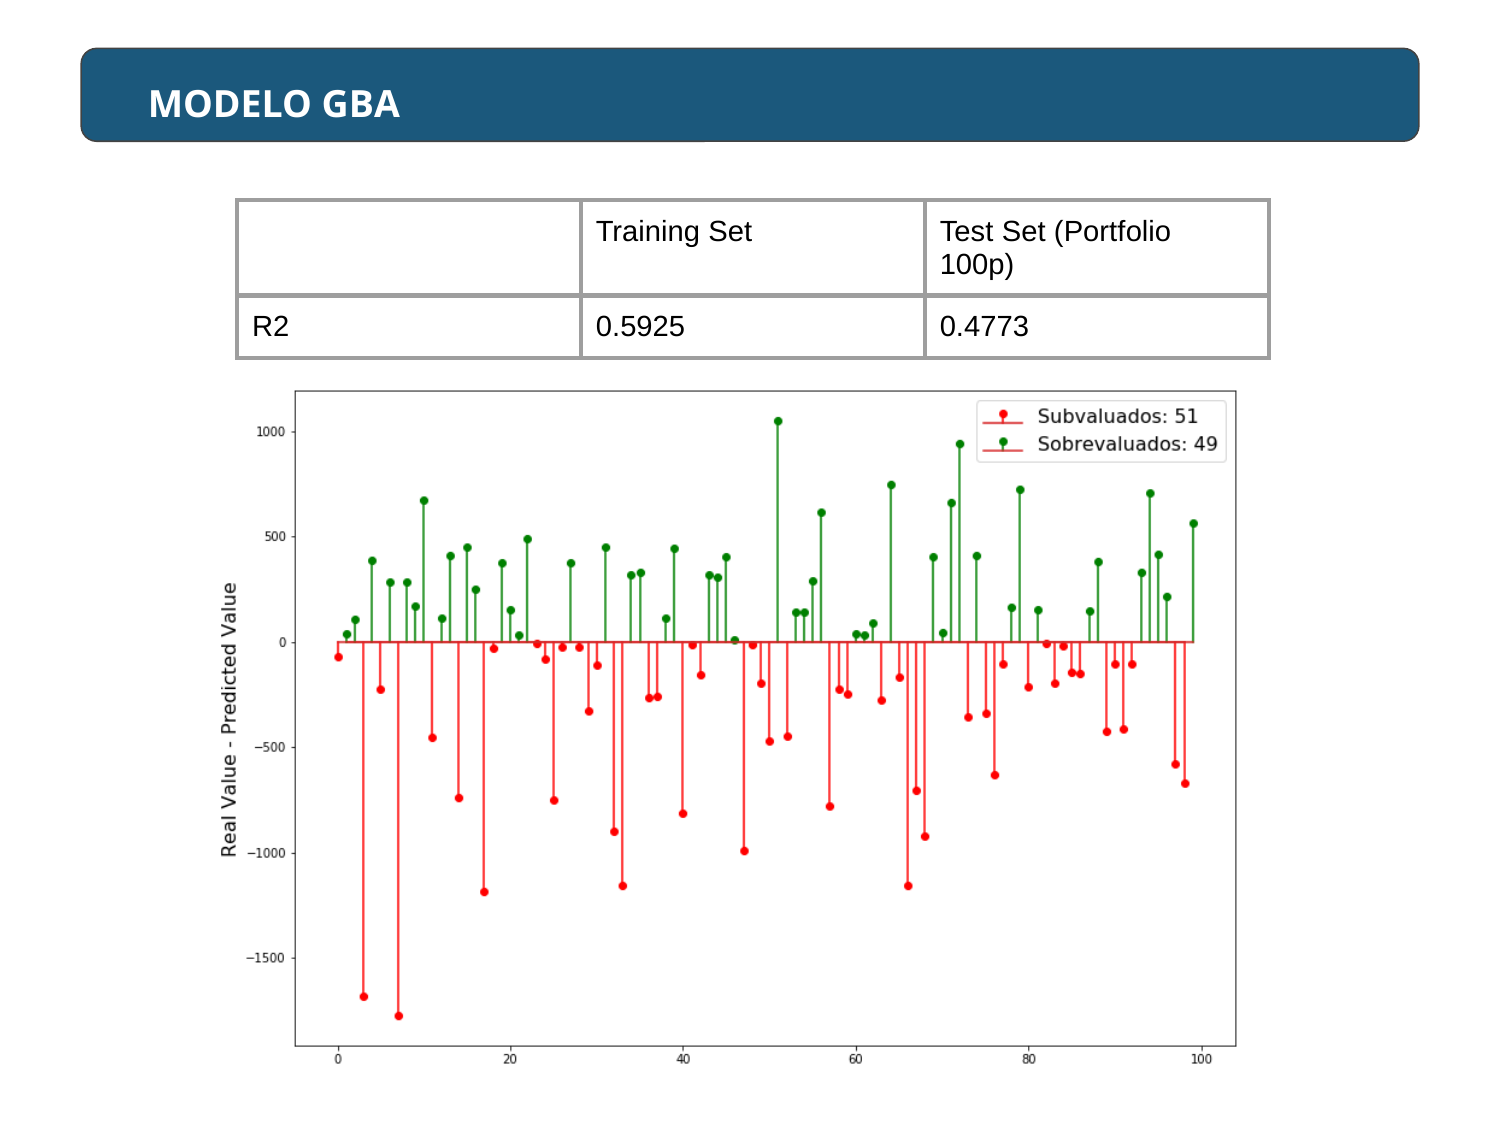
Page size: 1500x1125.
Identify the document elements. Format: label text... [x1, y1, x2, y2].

table_header [239, 202, 579, 285]
text_box [81, 48, 1419, 142]
text_box MODELO GBA [132, 65, 1293, 125]
table_header Test Set (Portfolio 100p) [927, 202, 1267, 285]
table_header Training Set [583, 202, 923, 285]
picture [143, 286, 1357, 1099]
